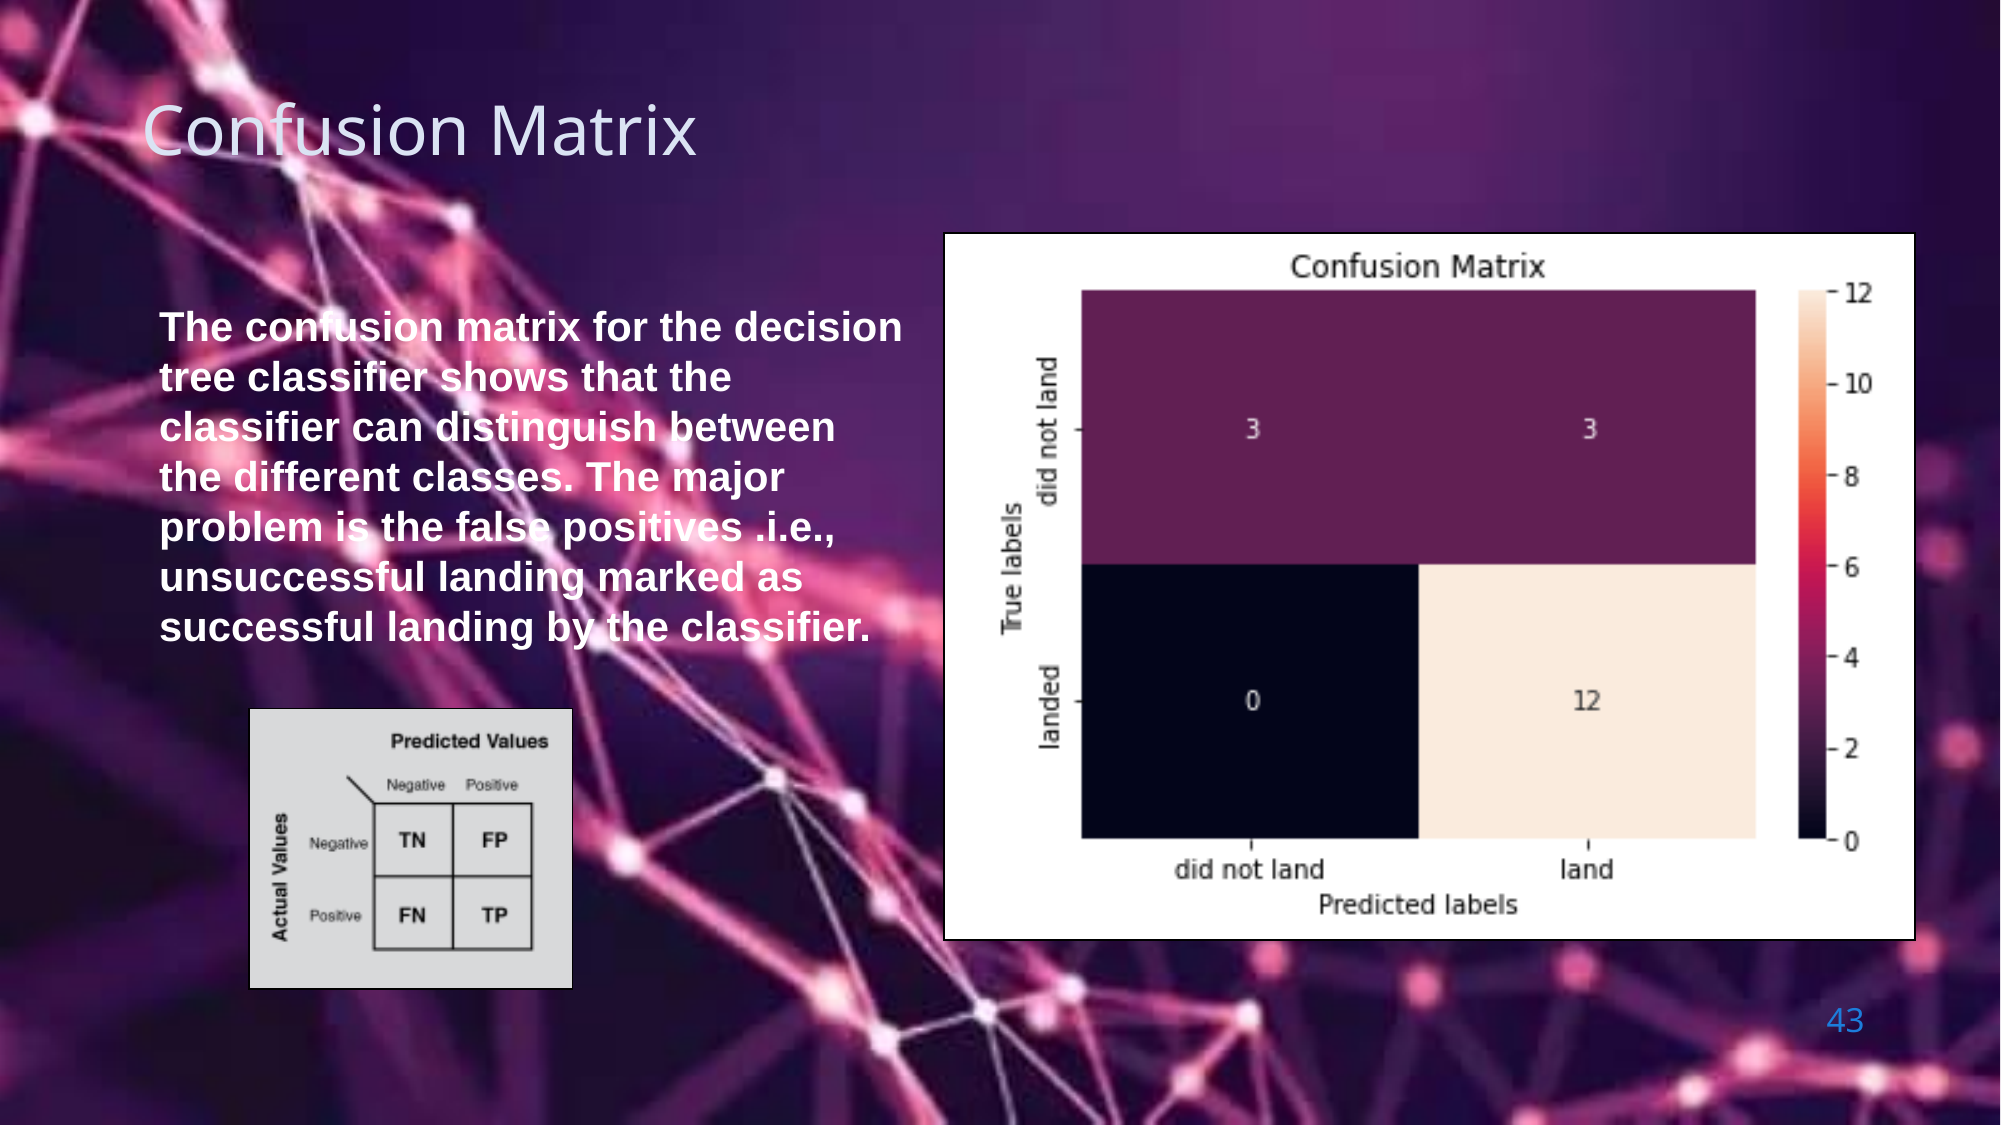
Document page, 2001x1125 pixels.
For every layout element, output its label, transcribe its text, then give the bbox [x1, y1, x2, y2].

text_box Confusion Matrix [126, 88, 1852, 179]
picture [0, 0, 2001, 1125]
text_box The confusion matrix for the decision tree classifier shows that the classifier can distinguish between the different classes. The major problem is the false positives .i.e., unsuccessful landing marked as successful landing by the classifier. [144, 292, 924, 658]
slide_number 43 [1429, 988, 1880, 1055]
